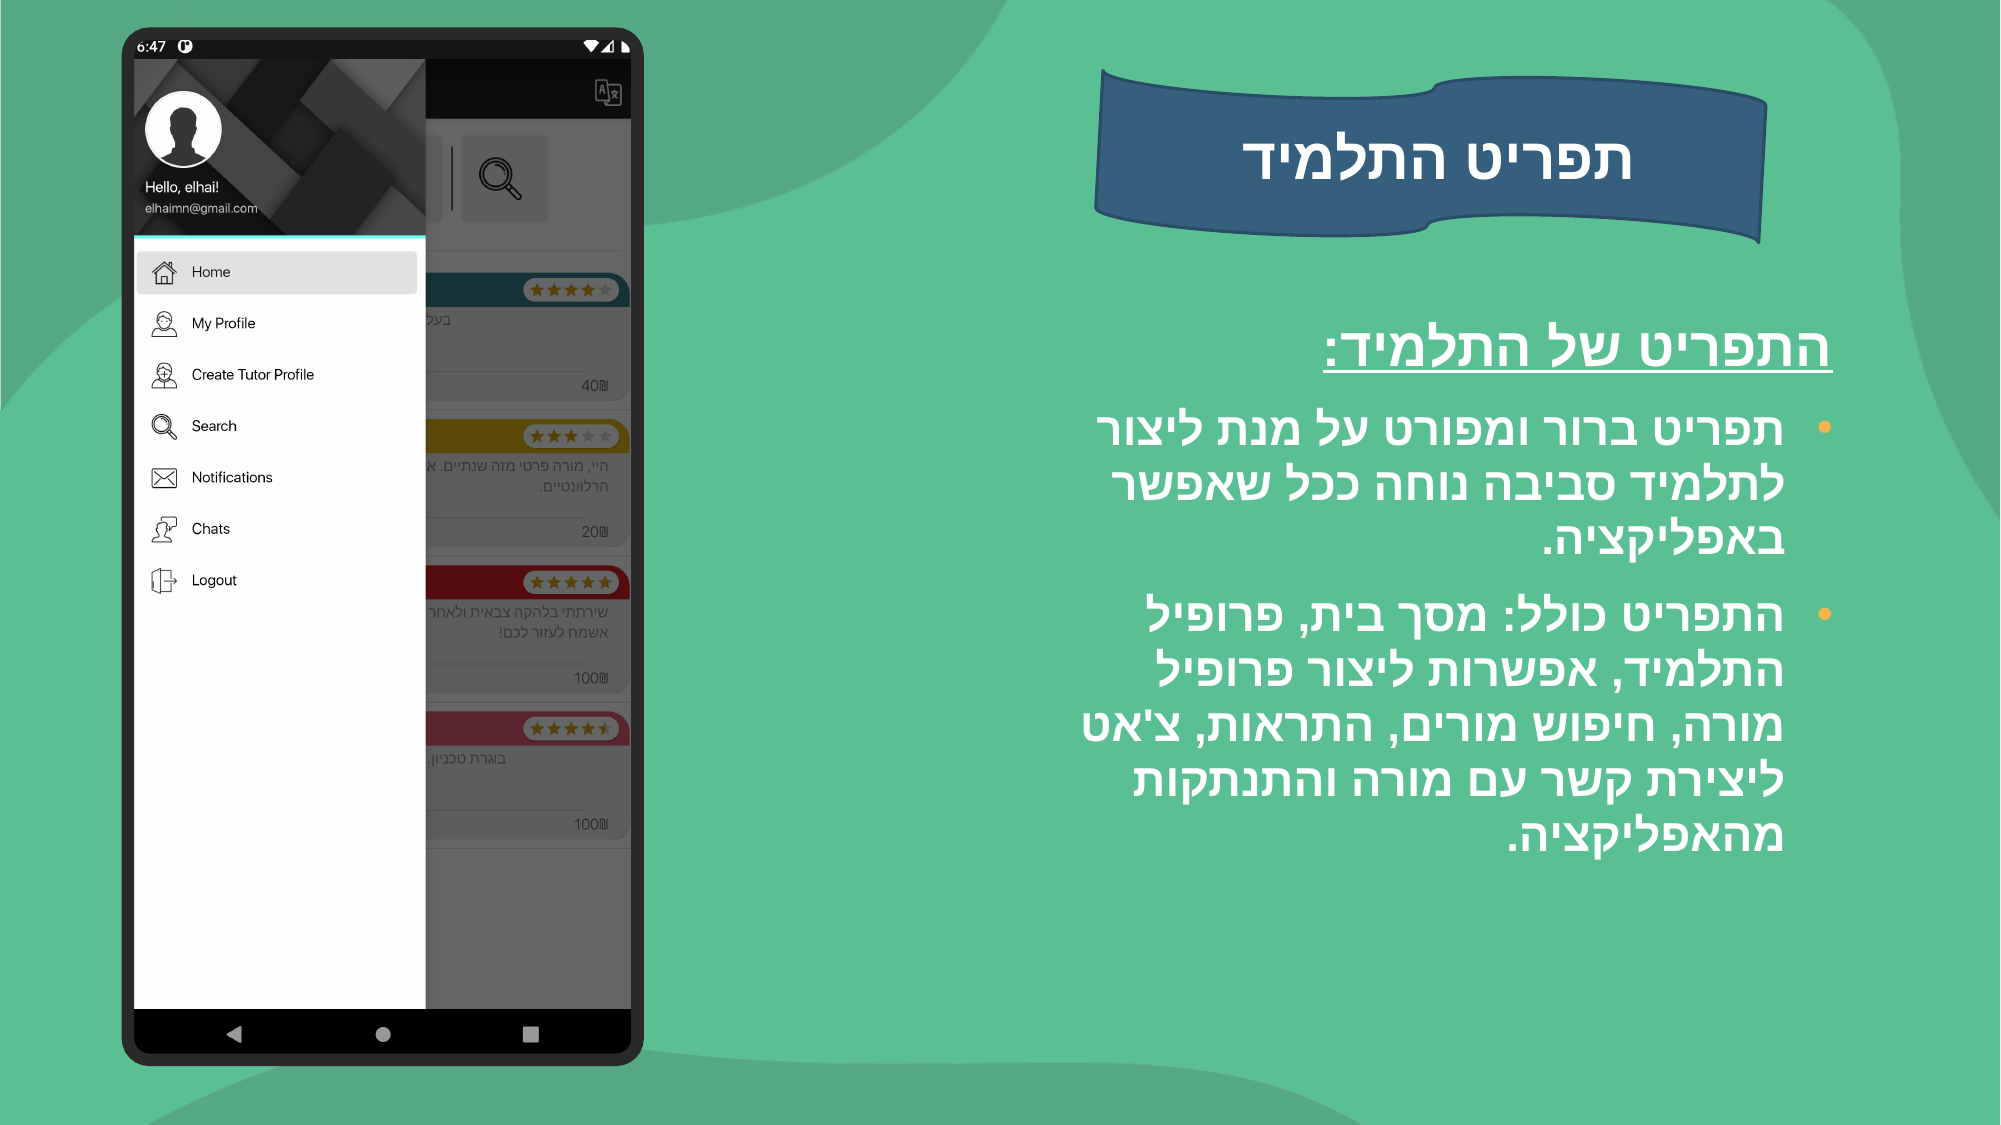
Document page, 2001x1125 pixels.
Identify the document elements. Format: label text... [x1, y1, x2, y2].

text_box התפריט של התלמיד: תפריט ברור ומפורט על מנת ליצור לתלמיד סביבה נוחה ככל שאפשר באפליקציה. התפריט כולל: מסך בית, פרופיל התלמיד, אפשרות ליצור פרופיל מורה, חיפוש מורים, התראות, צ'אט ליצירת קשר עם מורה והתנתקות מהאפליקציה. [1047, 305, 1848, 966]
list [127, 33, 638, 1061]
text_box [1099, 68, 1768, 191]
picture [0, 0, 2001, 1125]
text_box [1094, 135, 1762, 245]
title תפריט התלמיד [1098, 102, 1763, 211]
